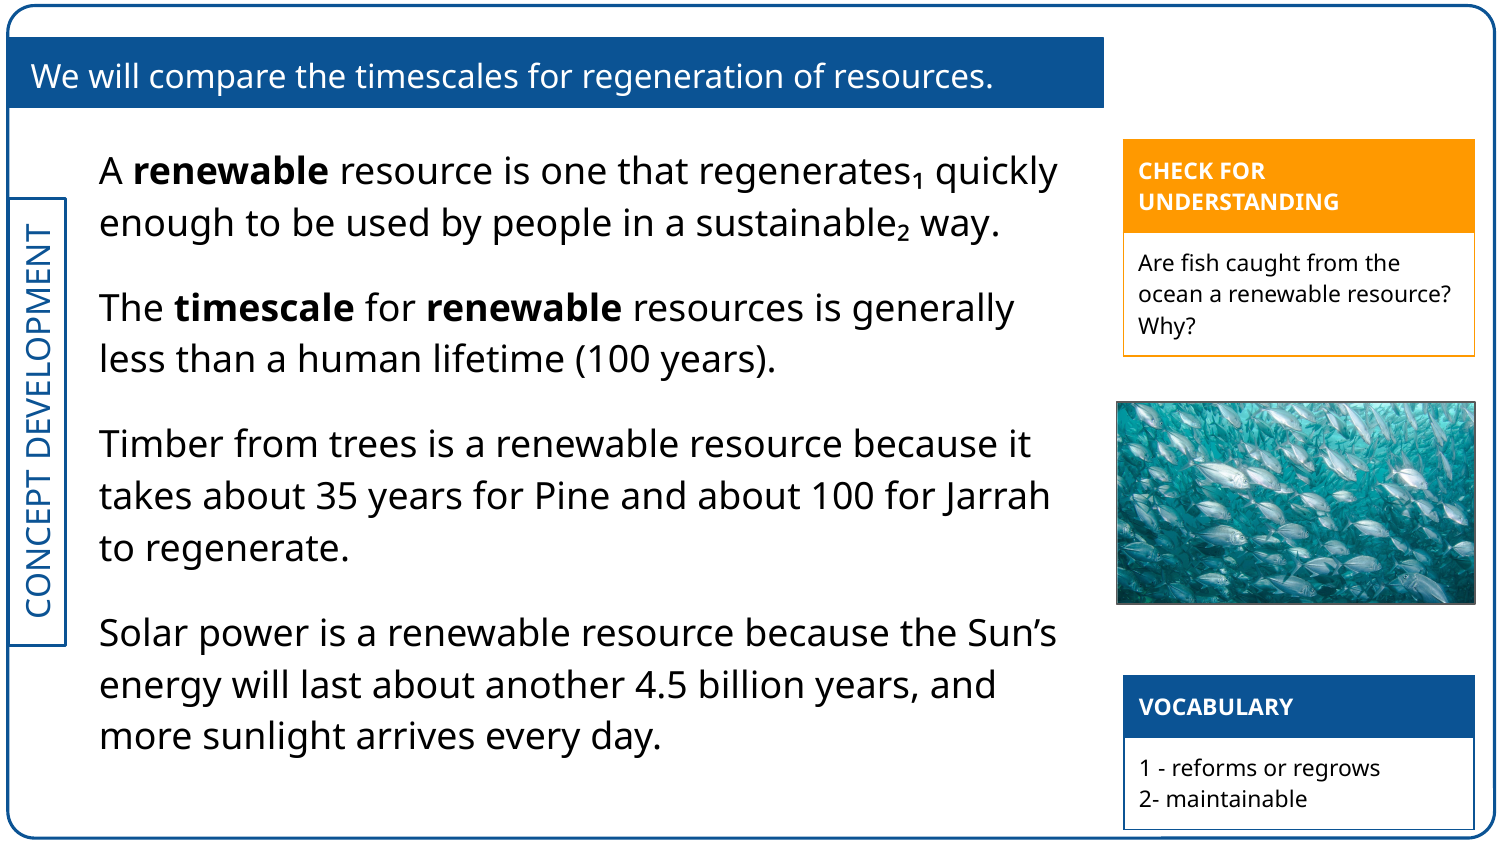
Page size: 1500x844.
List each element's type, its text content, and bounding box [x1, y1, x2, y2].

picture [1117, 402, 1475, 604]
table_header VOCABULARY [1125, 677, 1473, 737]
list A renewable resource is one that regenerates₁ quickly enough to be used by people in a sustainable₂ way. The timescale for renewable resources is generally less than a human lifetime (100 years). Timber from trees is a renewable resource because it takes about 35 years for Pine and about 100 for Jarrah to regenerate. Solar power is a renewable resource because the Sun’s energy will last about another 4.5 billion years, and more sunlight arrives every day. [83, 125, 1097, 792]
table_header CHECK FOR UNDERSTANDING [1124, 141, 1474, 232]
subtitle We will compare the timescales for regeneration of resources. [15, 43, 1097, 101]
table_cell Are fish caught from the ocean a renewable resource? Why? [1124, 233, 1474, 355]
table_cell 1 - reforms or regrows 2- maintainable [1125, 738, 1473, 829]
